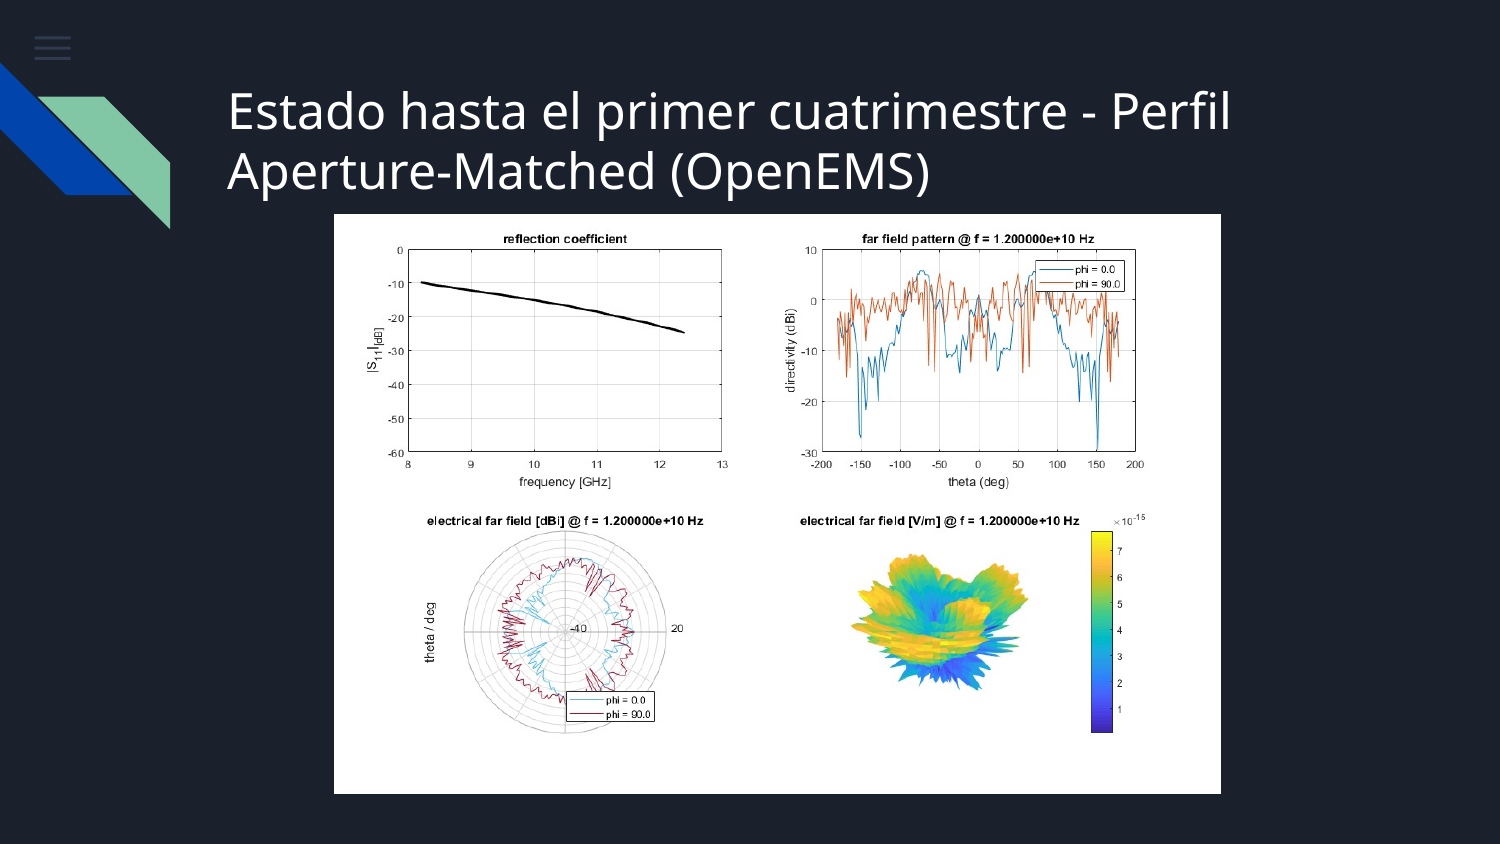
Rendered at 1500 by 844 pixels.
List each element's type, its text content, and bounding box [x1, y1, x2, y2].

picture [334, 214, 1221, 794]
title Estado hasta el primer cuatrimestre - Perfil Aperture-Matched (OpenEMS) [212, 64, 1368, 215]
